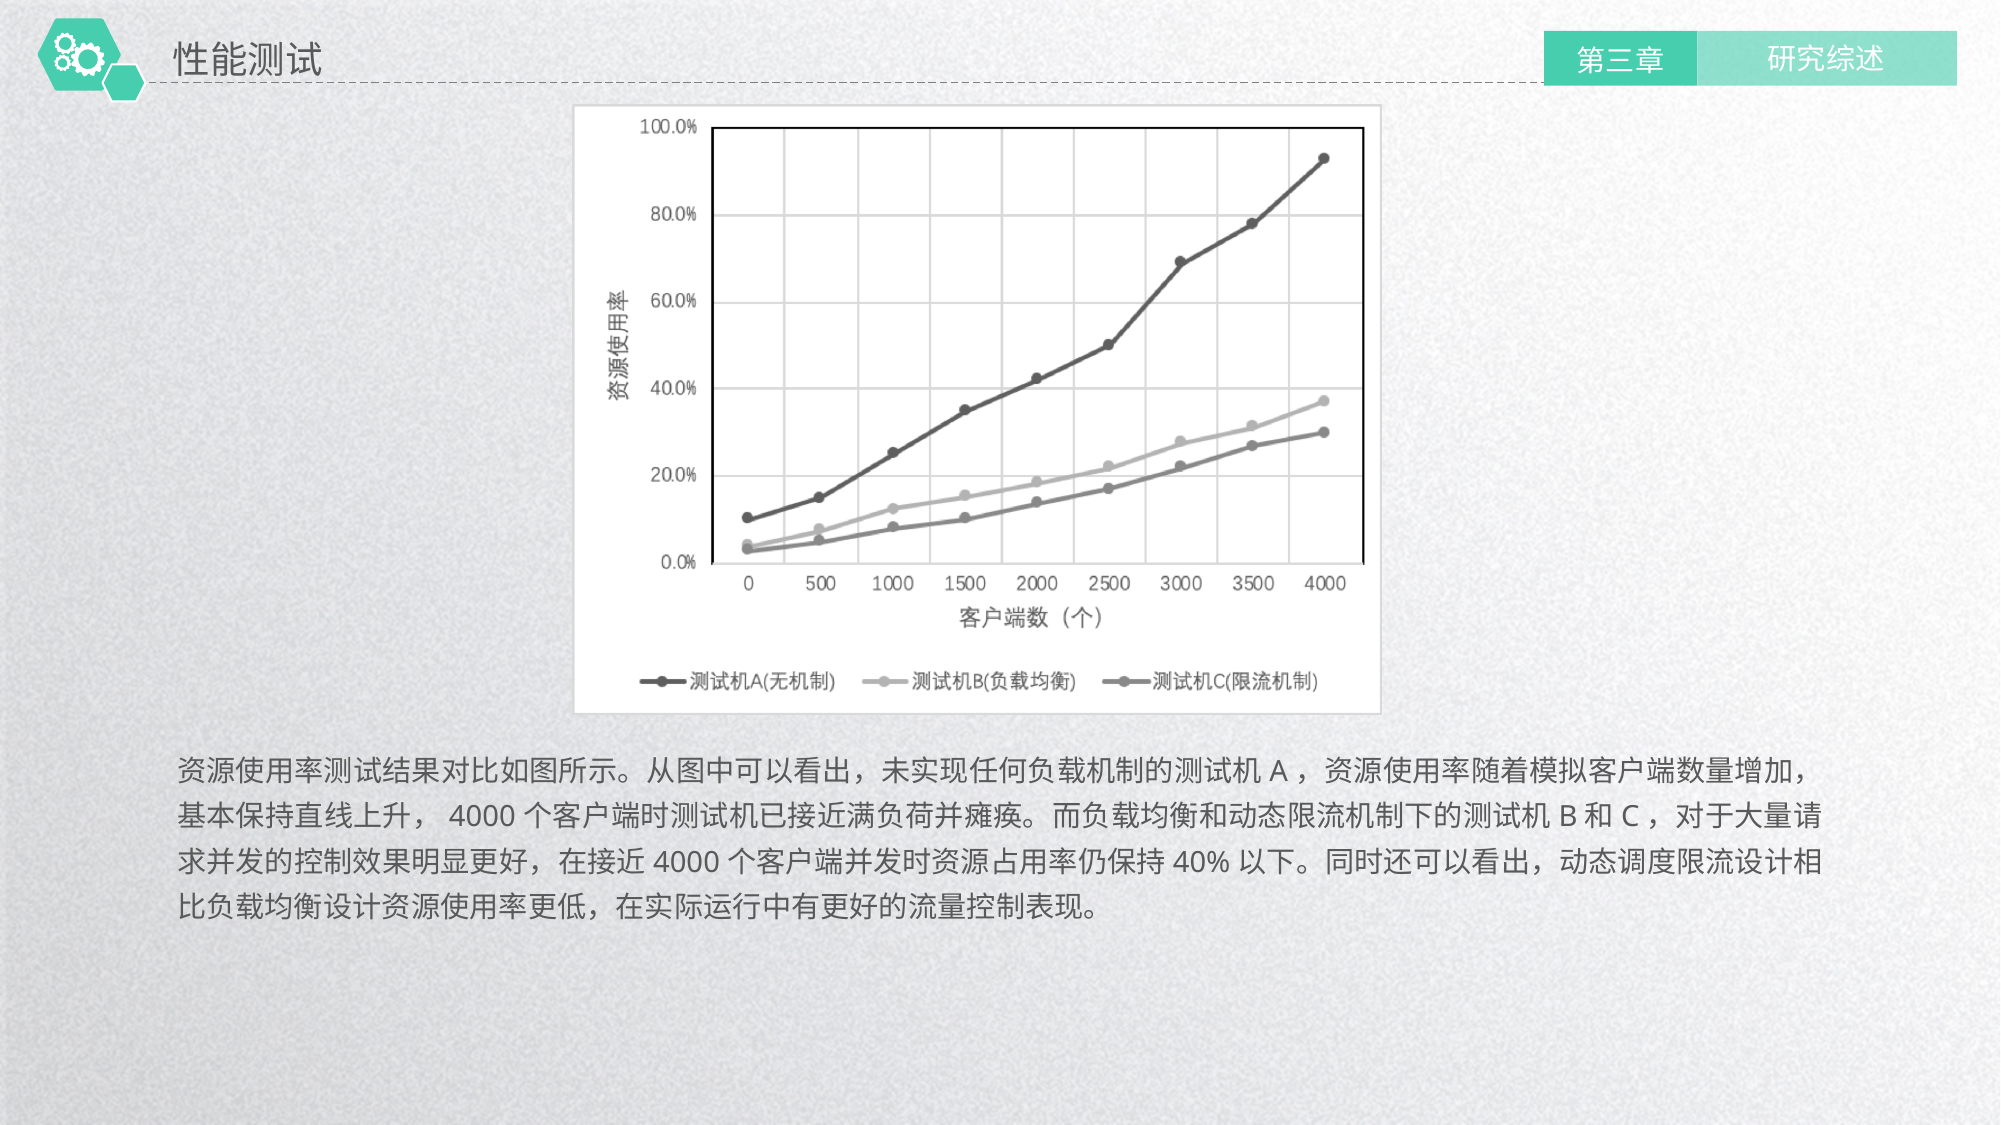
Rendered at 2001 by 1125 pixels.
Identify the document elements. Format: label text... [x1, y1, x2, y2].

text_box 性能测试 [167, 30, 853, 88]
text_box [39, 20, 119, 72]
text_box [54, 84, 103, 89]
text_box [103, 64, 146, 102]
picture [0, 0, 2001, 1125]
text_box 第三章 [1549, 36, 1692, 83]
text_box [54, 32, 106, 77]
text_box [1544, 30, 1697, 86]
text_box 研究综述 [1701, 34, 1951, 82]
text_box [1697, 30, 1957, 86]
text_box 资源使用率测试结果对比如图所示。从图中可以看出，未实现任何负载机制的测试机A，资源使用率随着模拟客户端数量增加，基本保持直线上升，4000个客户端时测试机已接近满负荷并瘫痪。而负载均衡和动态限流机制下的测试机B和C，对于大量请求并发的控制效果明显更好，在接近4000个客户端并发时资源占用率仍保持40%以下。同时还可以看出，动态调度限流设计相比负载均衡设计资源使用率更低，在实际运行中有更好的流量控制表现。 [169, 734, 1831, 931]
